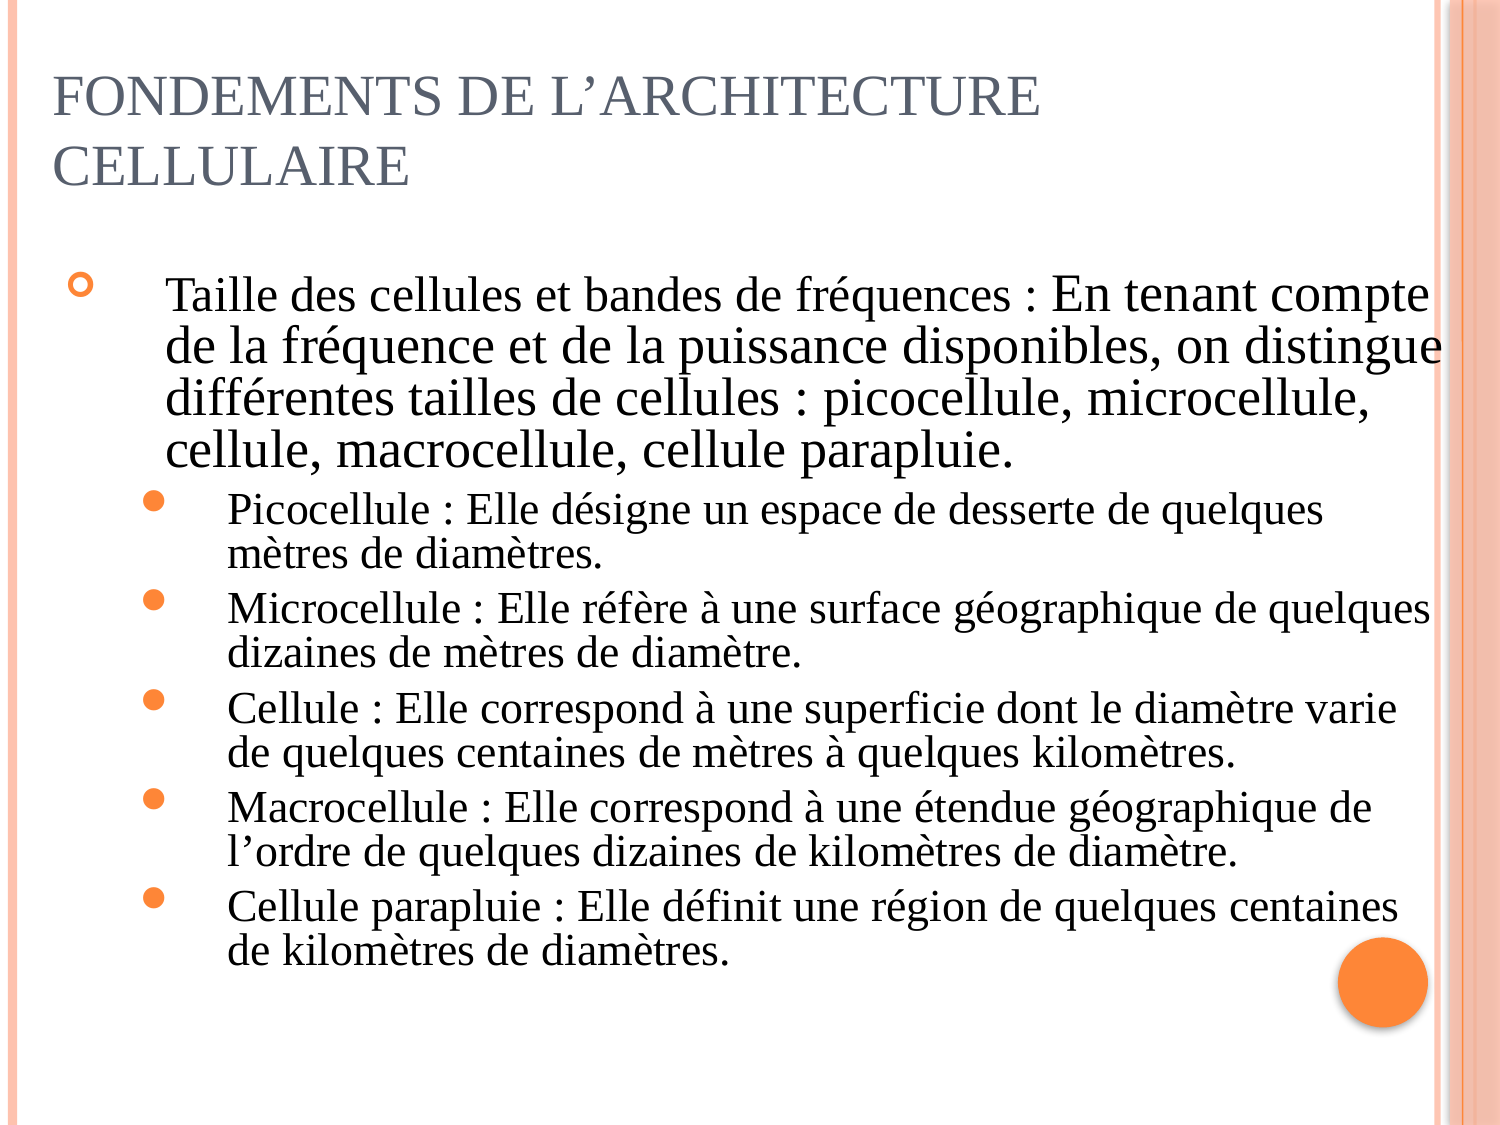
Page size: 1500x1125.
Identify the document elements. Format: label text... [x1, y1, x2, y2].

slide_number 32 [1149, 1042, 1500, 1103]
title Fondements de l’architecture cellulaire [37, 50, 1225, 155]
list Taille des cellules et bandes de fréquences : En tenant compte de la fréquence et de la puissance disponibles, on distingue différentes tailles de cellules : picocellule, microcellule, cellule, macrocellule, cellule parapluie. Picocellule : Elle désigne un espace de desserte de quelques mètres de diamètres. Microcellule : Elle réfère à une surface géographique de quelques dizaines de mètres de diamètre. Cellule : Elle correspond à une superficie dont le diamètre varie de quelques centaines de mètres à quelques kilomètres. Macrocellule : Elle correspond à une étendue géographique de l’ordre de quelques dizaines de kilomètres de diamètre. Cellule parapluie : Elle définit une région de quelques centaines de kilomètres de diamètres. [50, 262, 1463, 1005]
